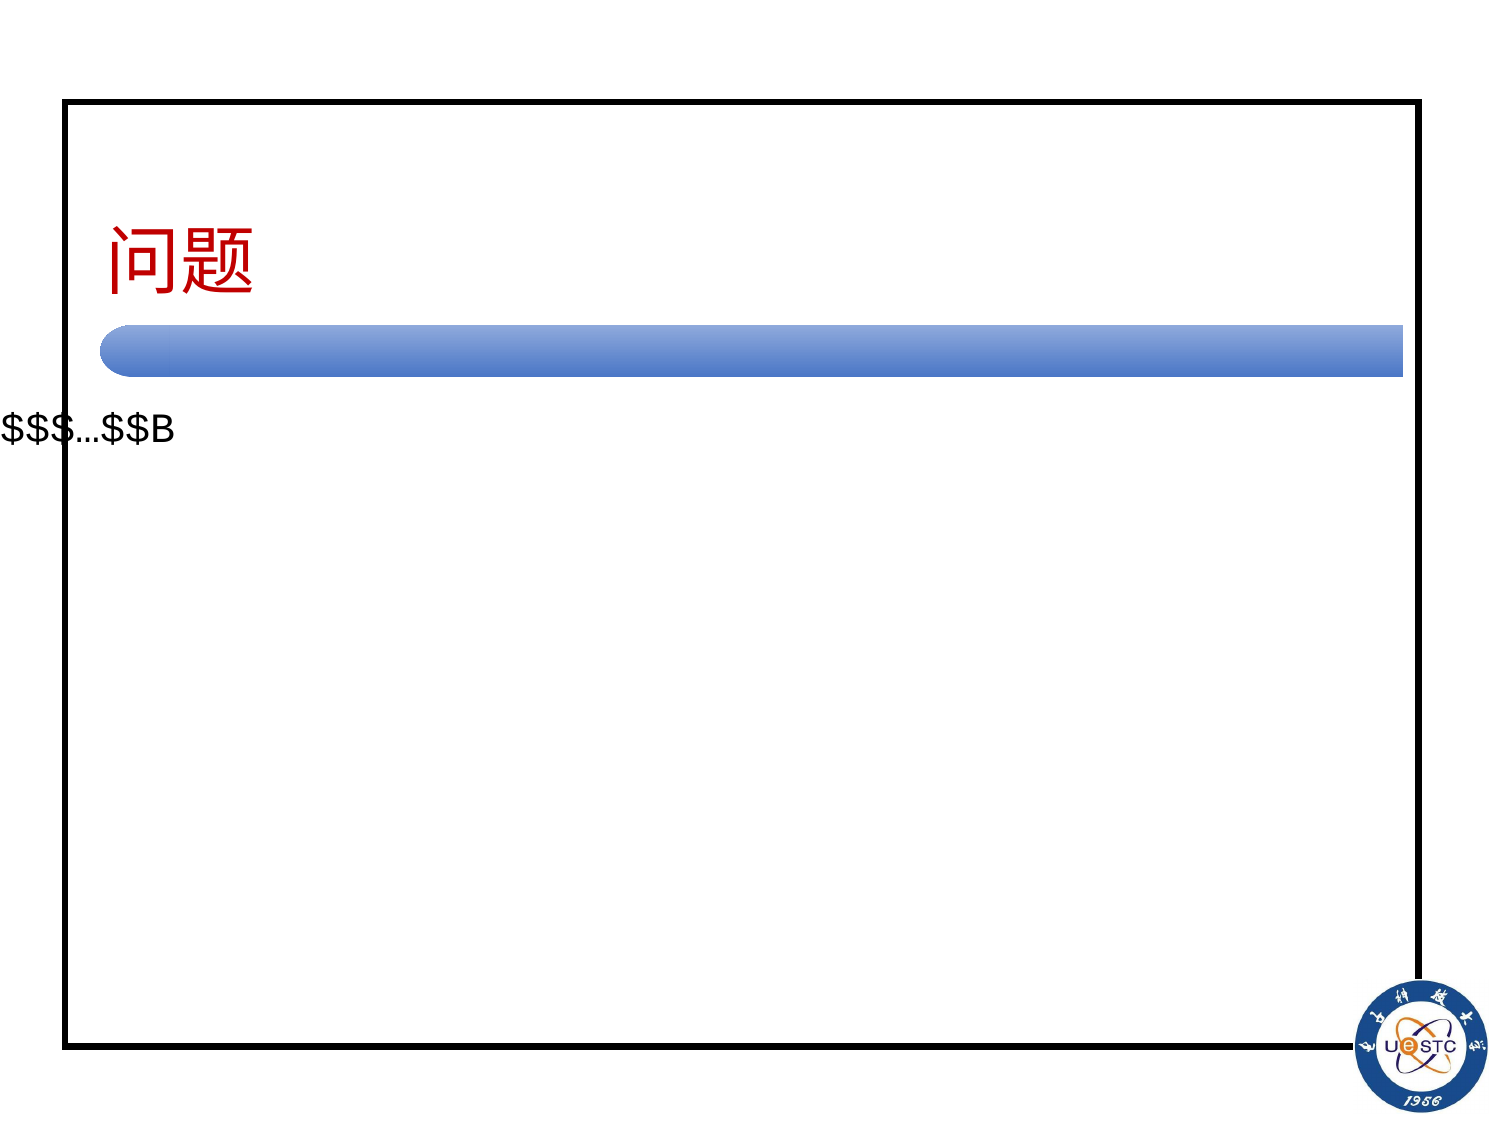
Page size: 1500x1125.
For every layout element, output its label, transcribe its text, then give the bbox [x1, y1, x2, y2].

title 问题 [90, 125, 1403, 313]
picture [1353, 979, 1489, 1114]
